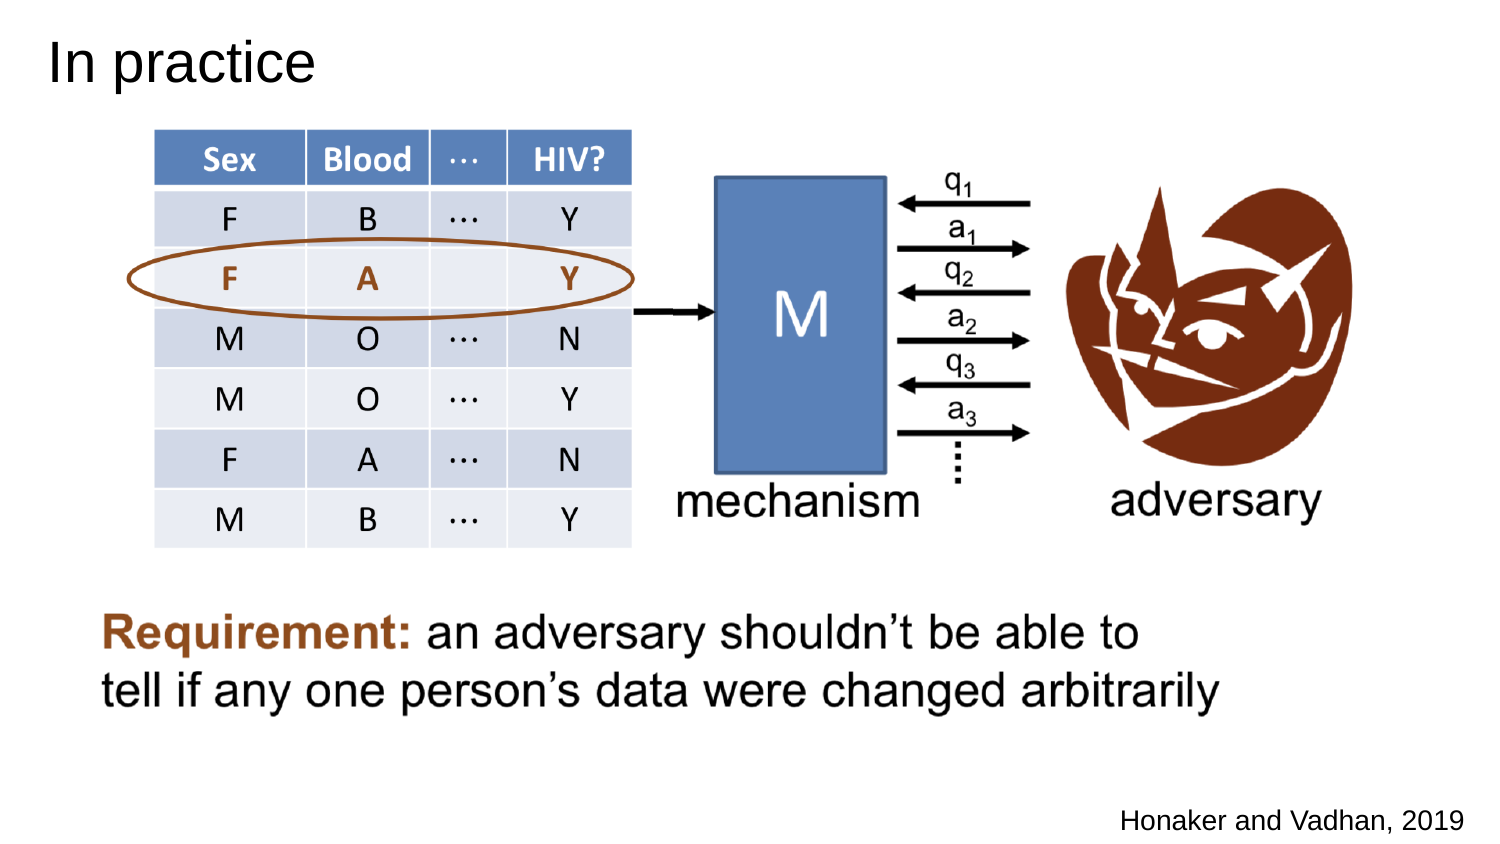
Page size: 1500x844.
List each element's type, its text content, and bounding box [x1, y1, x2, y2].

picture [78, 69, 1422, 829]
text_box Honaker and Vadhan, 2019 [1104, 799, 1500, 844]
text_box In practice [33, 17, 1327, 100]
